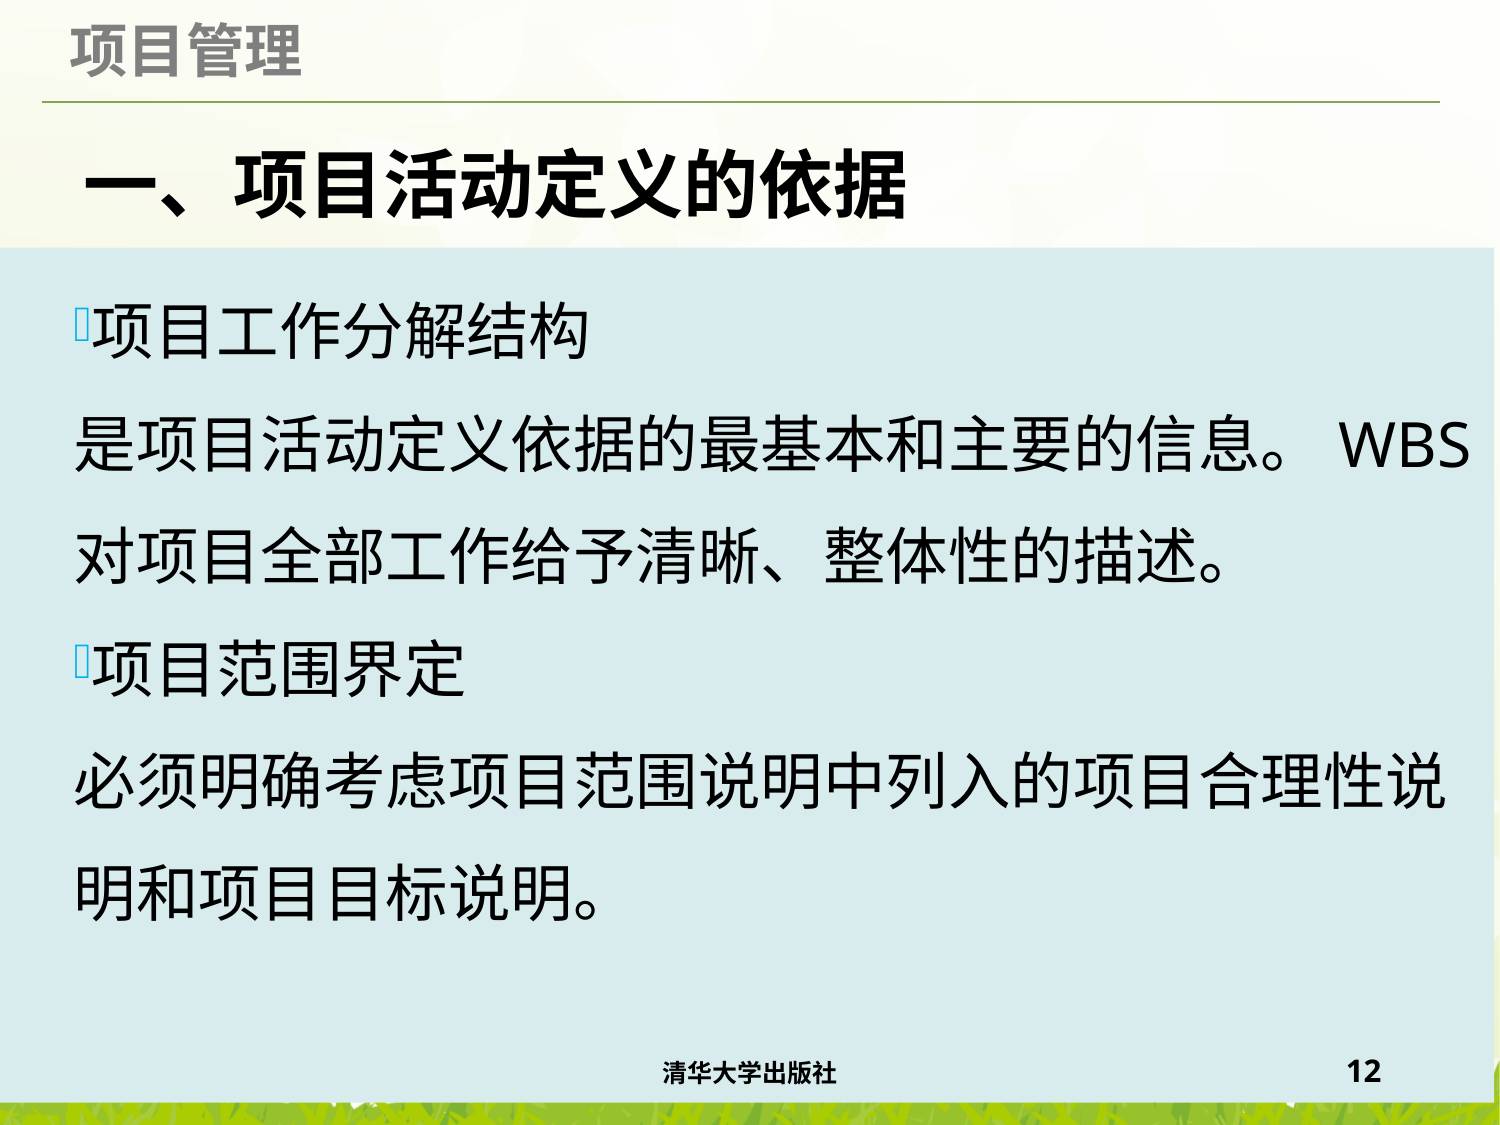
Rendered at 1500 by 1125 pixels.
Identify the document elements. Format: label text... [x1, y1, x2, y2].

table_cell 800 [1495, 812, 1500, 881]
footer 清华大学出版社 [496, 1042, 1004, 1103]
slide_number 12 [1059, 1042, 1397, 1103]
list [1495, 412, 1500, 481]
list 项目工作分解结构 是项目活动定义依据的最基本和主要的信息。WBS对项目全部工作给予清晰、整体性的描述。 项目范围界定 必须明确考虑项目范围说明中列入的项目合理性说明和项目目标说明。 [0, 247, 1495, 1103]
footer 清华大学出版社 [1495, 492, 1500, 561]
picture [0, 967, 1500, 1125]
footer 清华大学出版社 [1495, 572, 1500, 641]
title 一、项目活动定义的依据 [68, 121, 1429, 237]
text_box A [1495, 652, 1500, 721]
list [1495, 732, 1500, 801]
